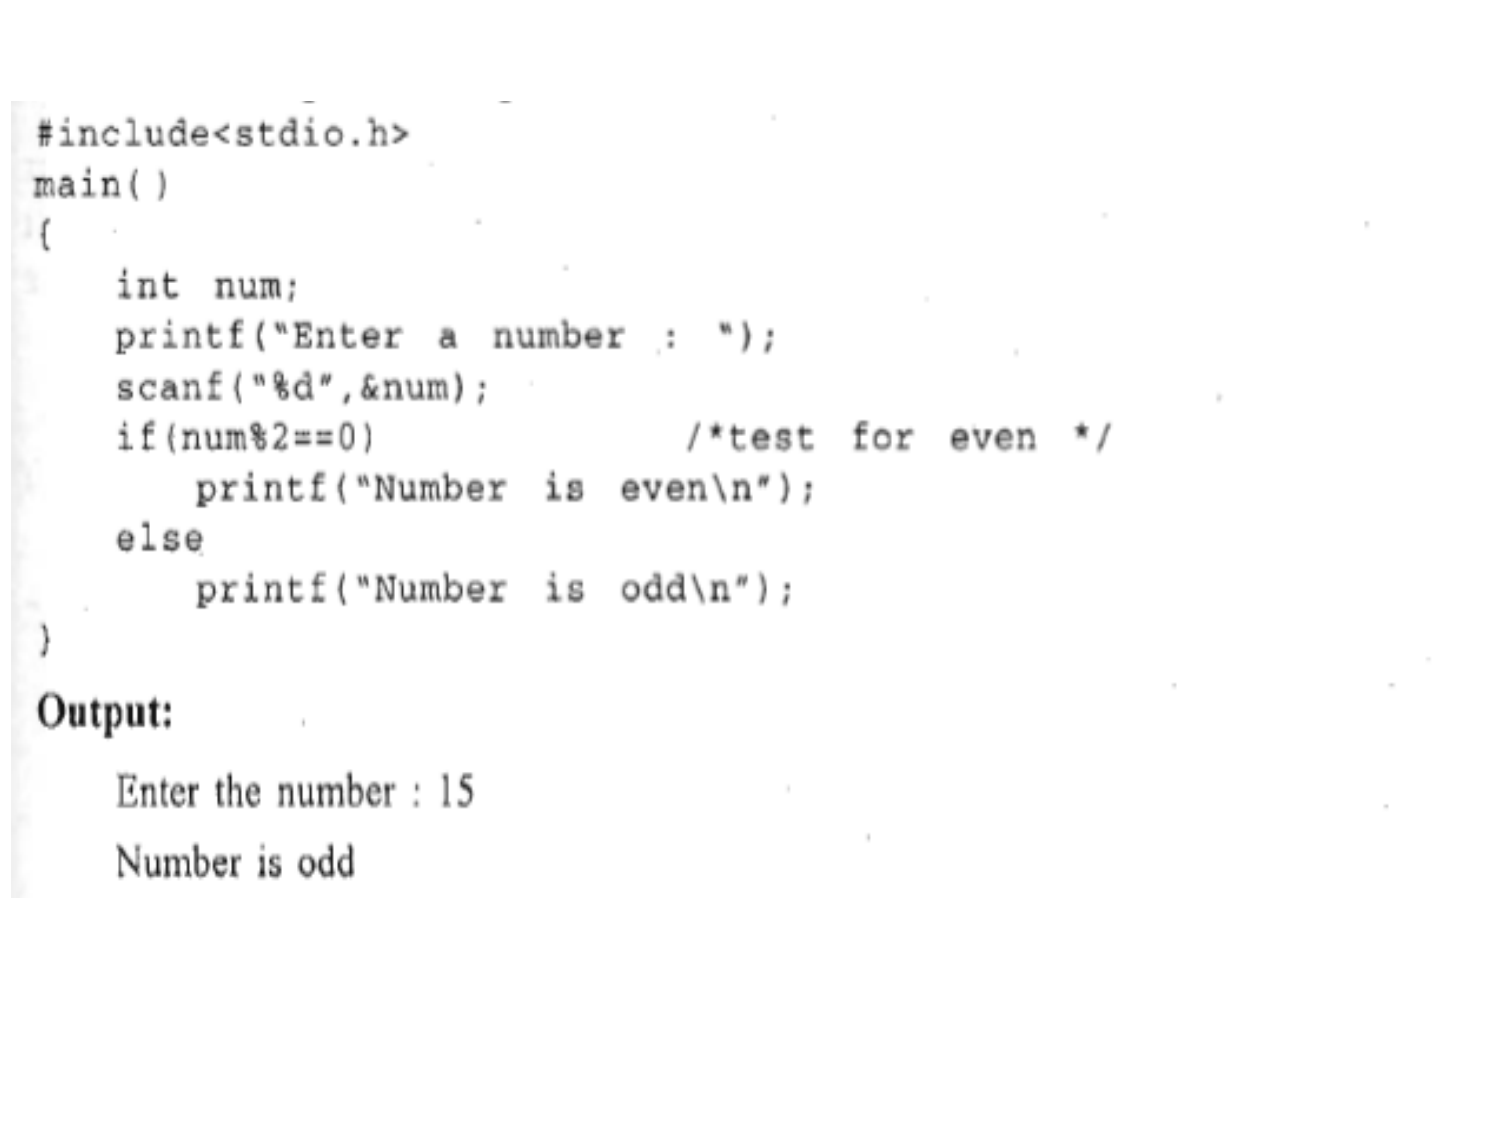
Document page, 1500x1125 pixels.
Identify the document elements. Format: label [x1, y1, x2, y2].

picture [11, 101, 1500, 898]
